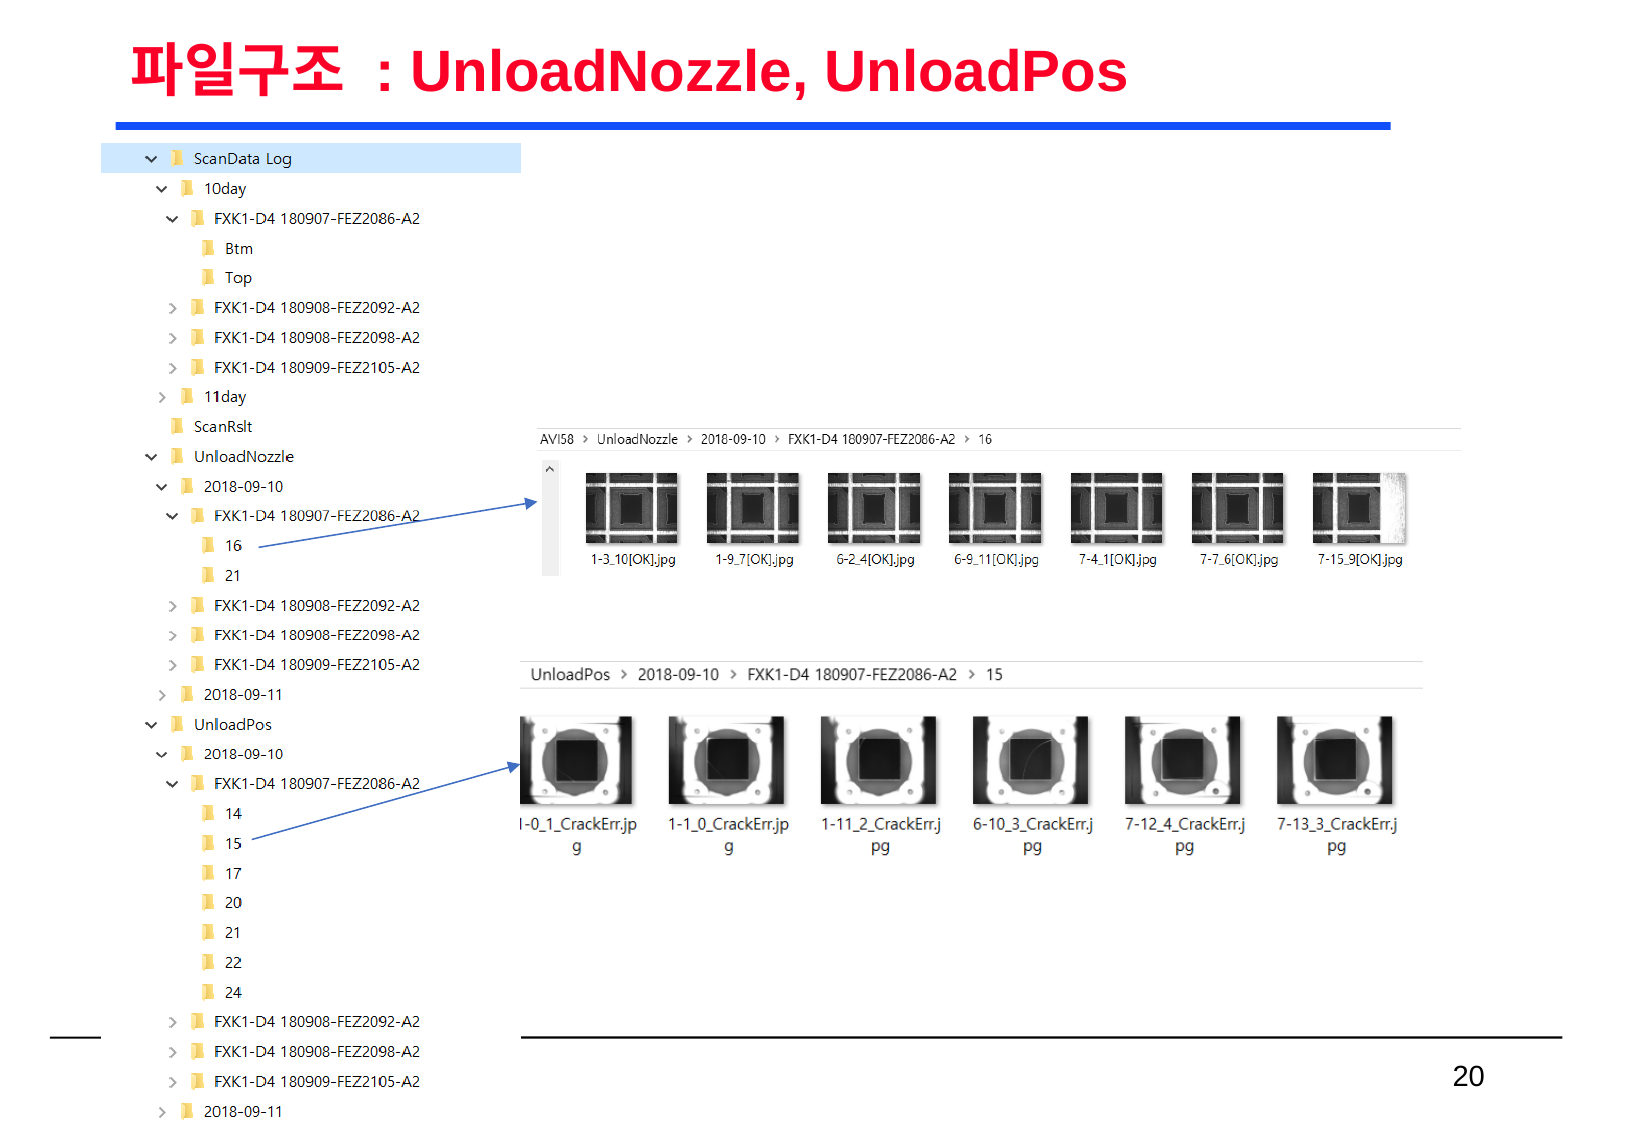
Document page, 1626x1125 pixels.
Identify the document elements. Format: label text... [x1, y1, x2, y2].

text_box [258, 501, 538, 548]
title 파일구조 : UnloadNozzle, UnloadPos [115, 25, 1510, 120]
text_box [251, 763, 521, 840]
picture [537, 427, 1461, 576]
slide_number 20 [1162, 1049, 1501, 1101]
picture [101, 142, 1423, 1125]
